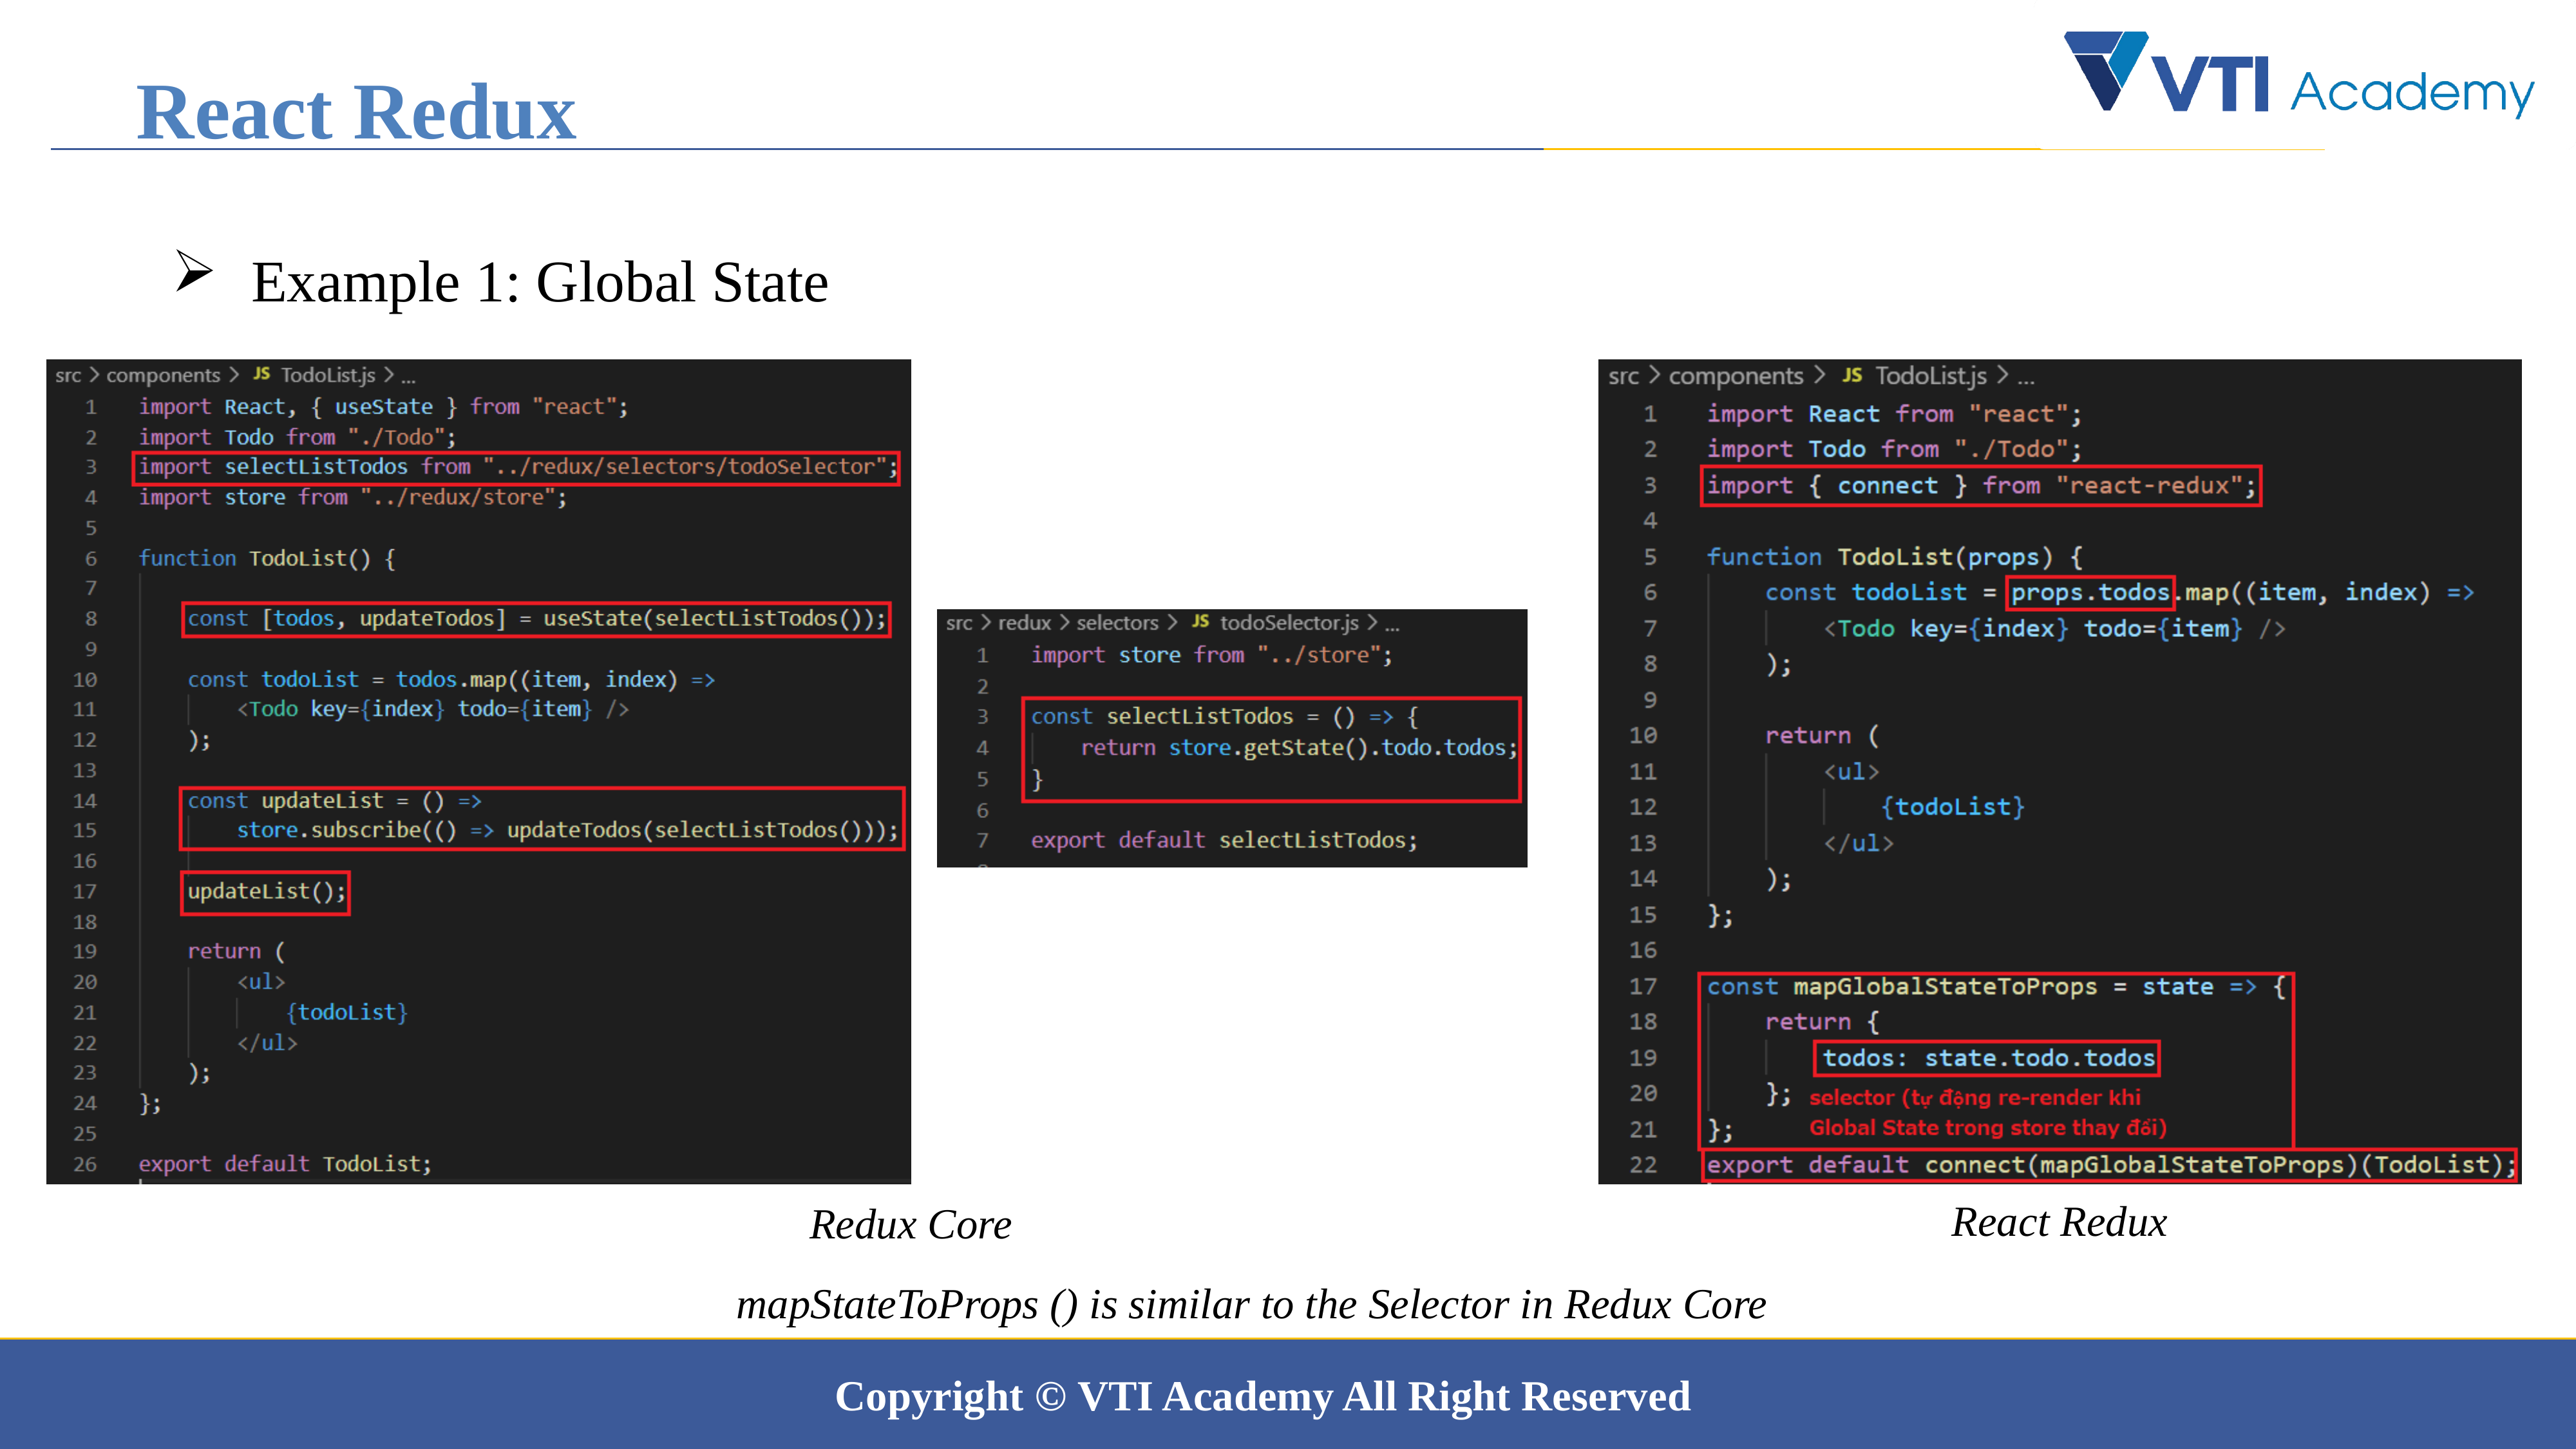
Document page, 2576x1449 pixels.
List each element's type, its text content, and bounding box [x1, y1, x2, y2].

text_box Redux Core [794, 1190, 1028, 1252]
picture [2034, 0, 2576, 149]
text_box React Redux [1941, 1189, 2179, 1250]
text_box React Redux [126, 60, 782, 153]
picture [1598, 359, 2522, 1185]
picture [936, 609, 1528, 867]
text_box Example 1: Global State [162, 238, 2207, 715]
picture [46, 359, 911, 1185]
text_box mapStateToProps () is similar to the Selector in Redux Core [454, 1270, 2051, 1332]
